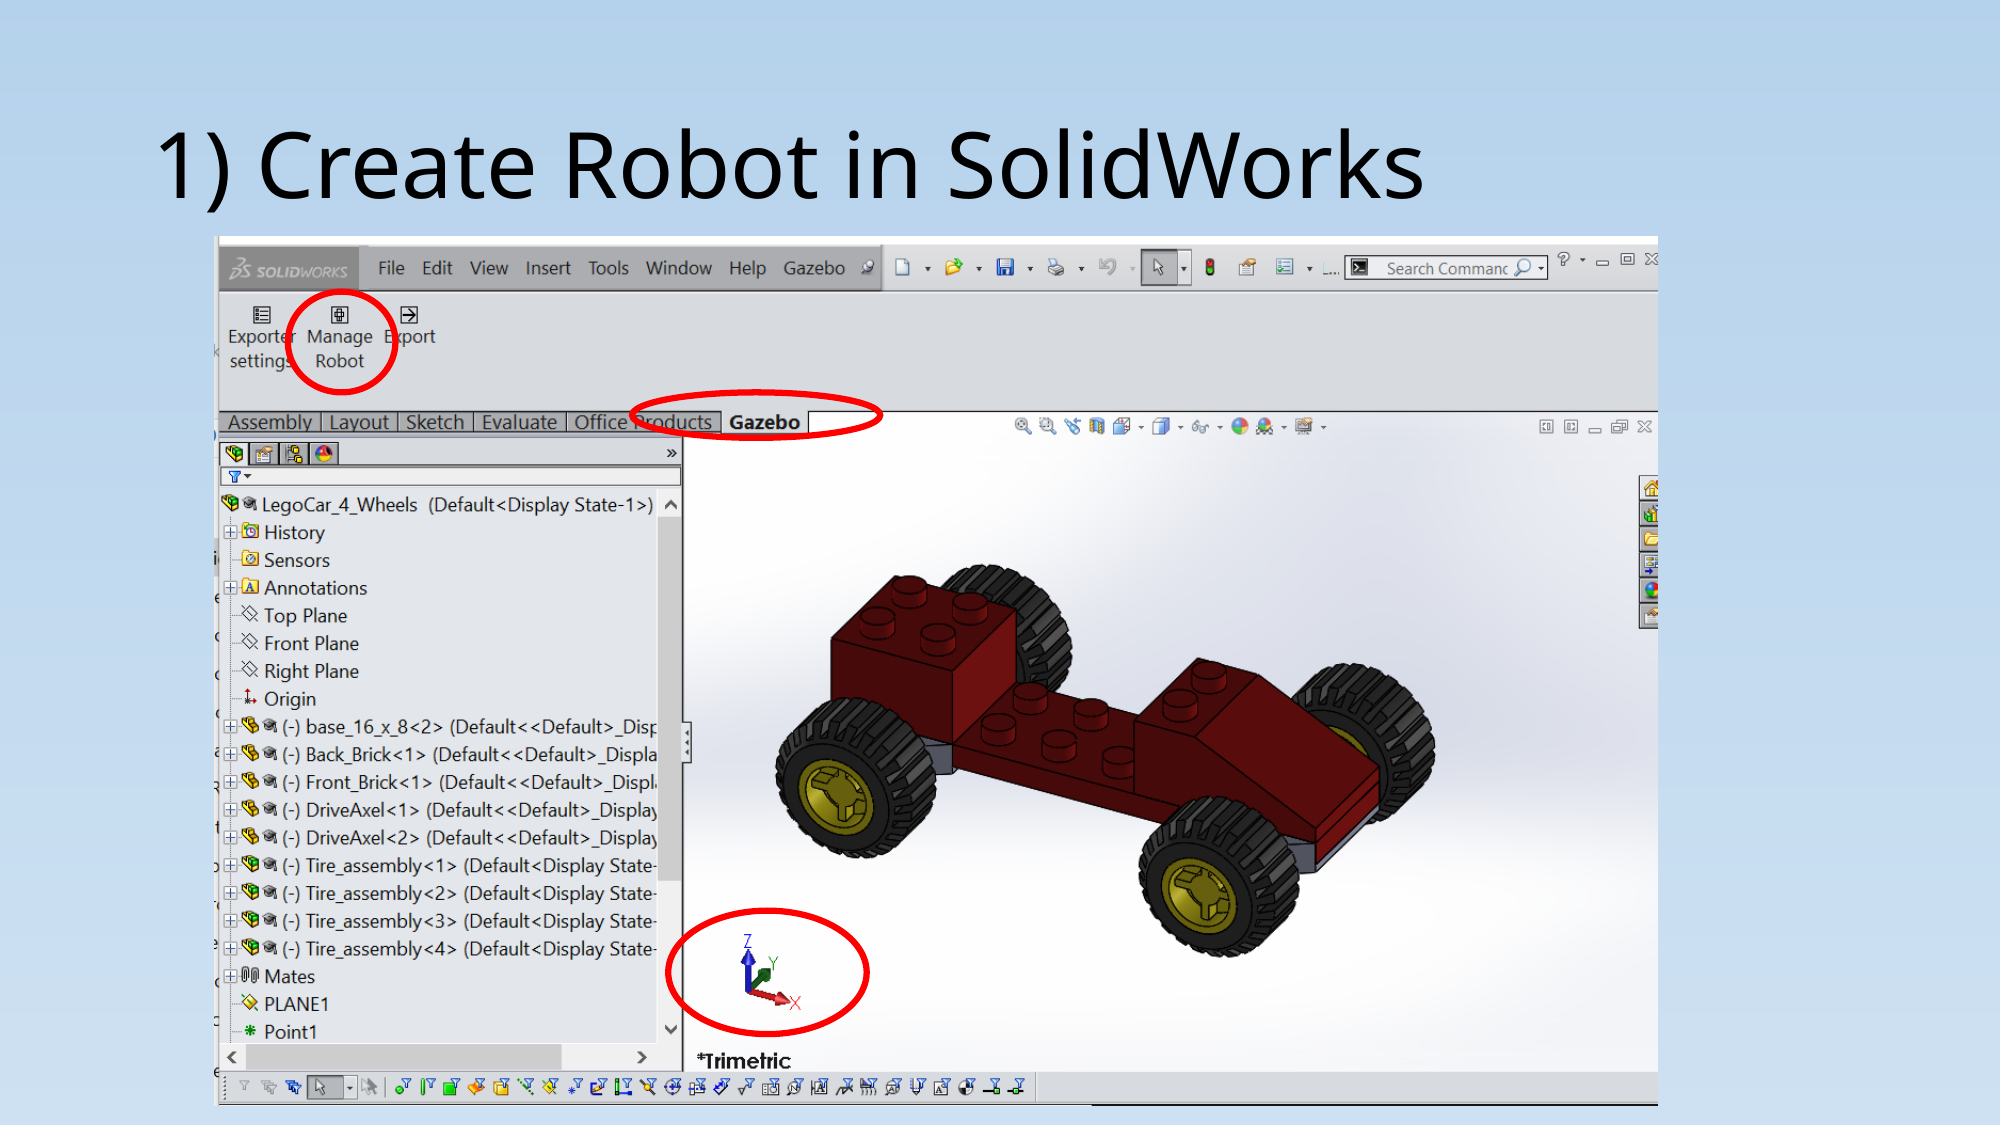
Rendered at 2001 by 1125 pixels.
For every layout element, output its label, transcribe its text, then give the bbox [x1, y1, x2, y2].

picture [214, 236, 1658, 1106]
title 1) Create Robot in SolidWorks [137, 59, 1863, 278]
